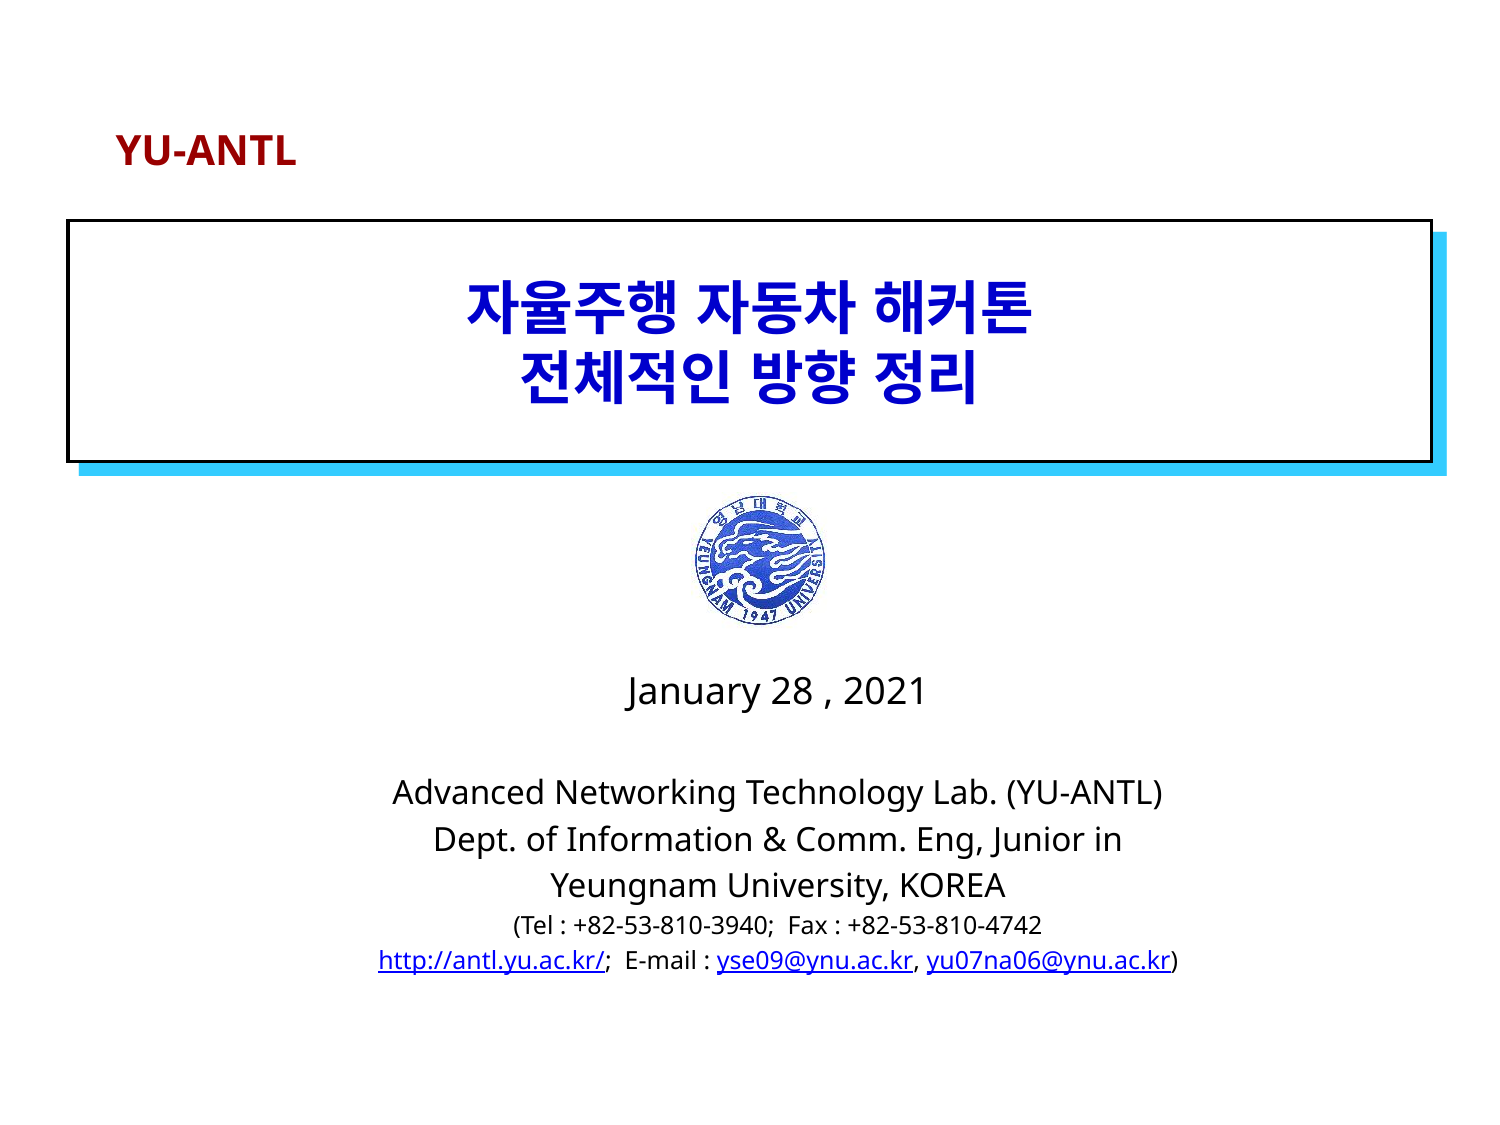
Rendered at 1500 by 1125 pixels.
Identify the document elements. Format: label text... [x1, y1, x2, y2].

text_box YU-ANTL [100, 104, 611, 194]
title 자율주행 자동차 해커톤 전체적인 방향 정리 [67, 220, 1433, 462]
picture [691, 492, 833, 634]
text_box January 28 , 2021 Advanced Networking Technology Lab. (YU-ANTL) Dept. of Information & Comm. Eng, Junior in Yeungnam University, KOREA (Tel : +82-53-810-3940; Fax : +82-53-810-4742 http://antl.yu.ac.kr/; E-mail : yse09@ynu.ac.kr, yu07na06@ynu.ac.kr) [209, 659, 1348, 948]
